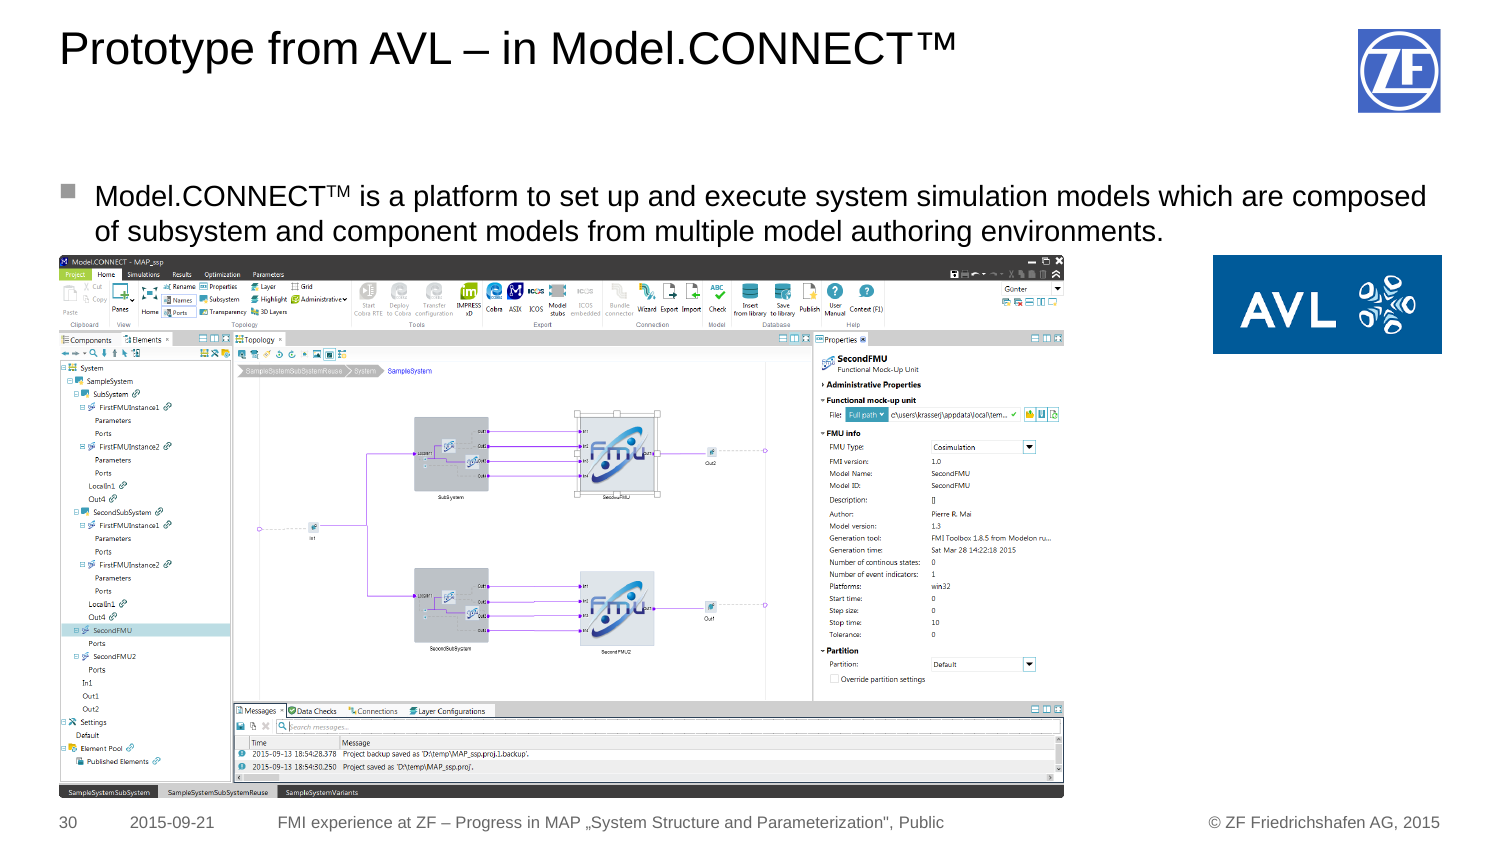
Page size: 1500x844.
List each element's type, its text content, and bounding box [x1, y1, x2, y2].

list Model.CONNECTTM is a platform to set up and execute system simulation models which are composed of subsystem and component models from multiple model authoring environments. [59, 177, 1442, 798]
picture [58, 255, 1064, 798]
picture [1358, 29, 1441, 113]
picture [1213, 255, 1442, 354]
title Prototype from AVL – in Model.CONNECT™ [59, 23, 1270, 122]
